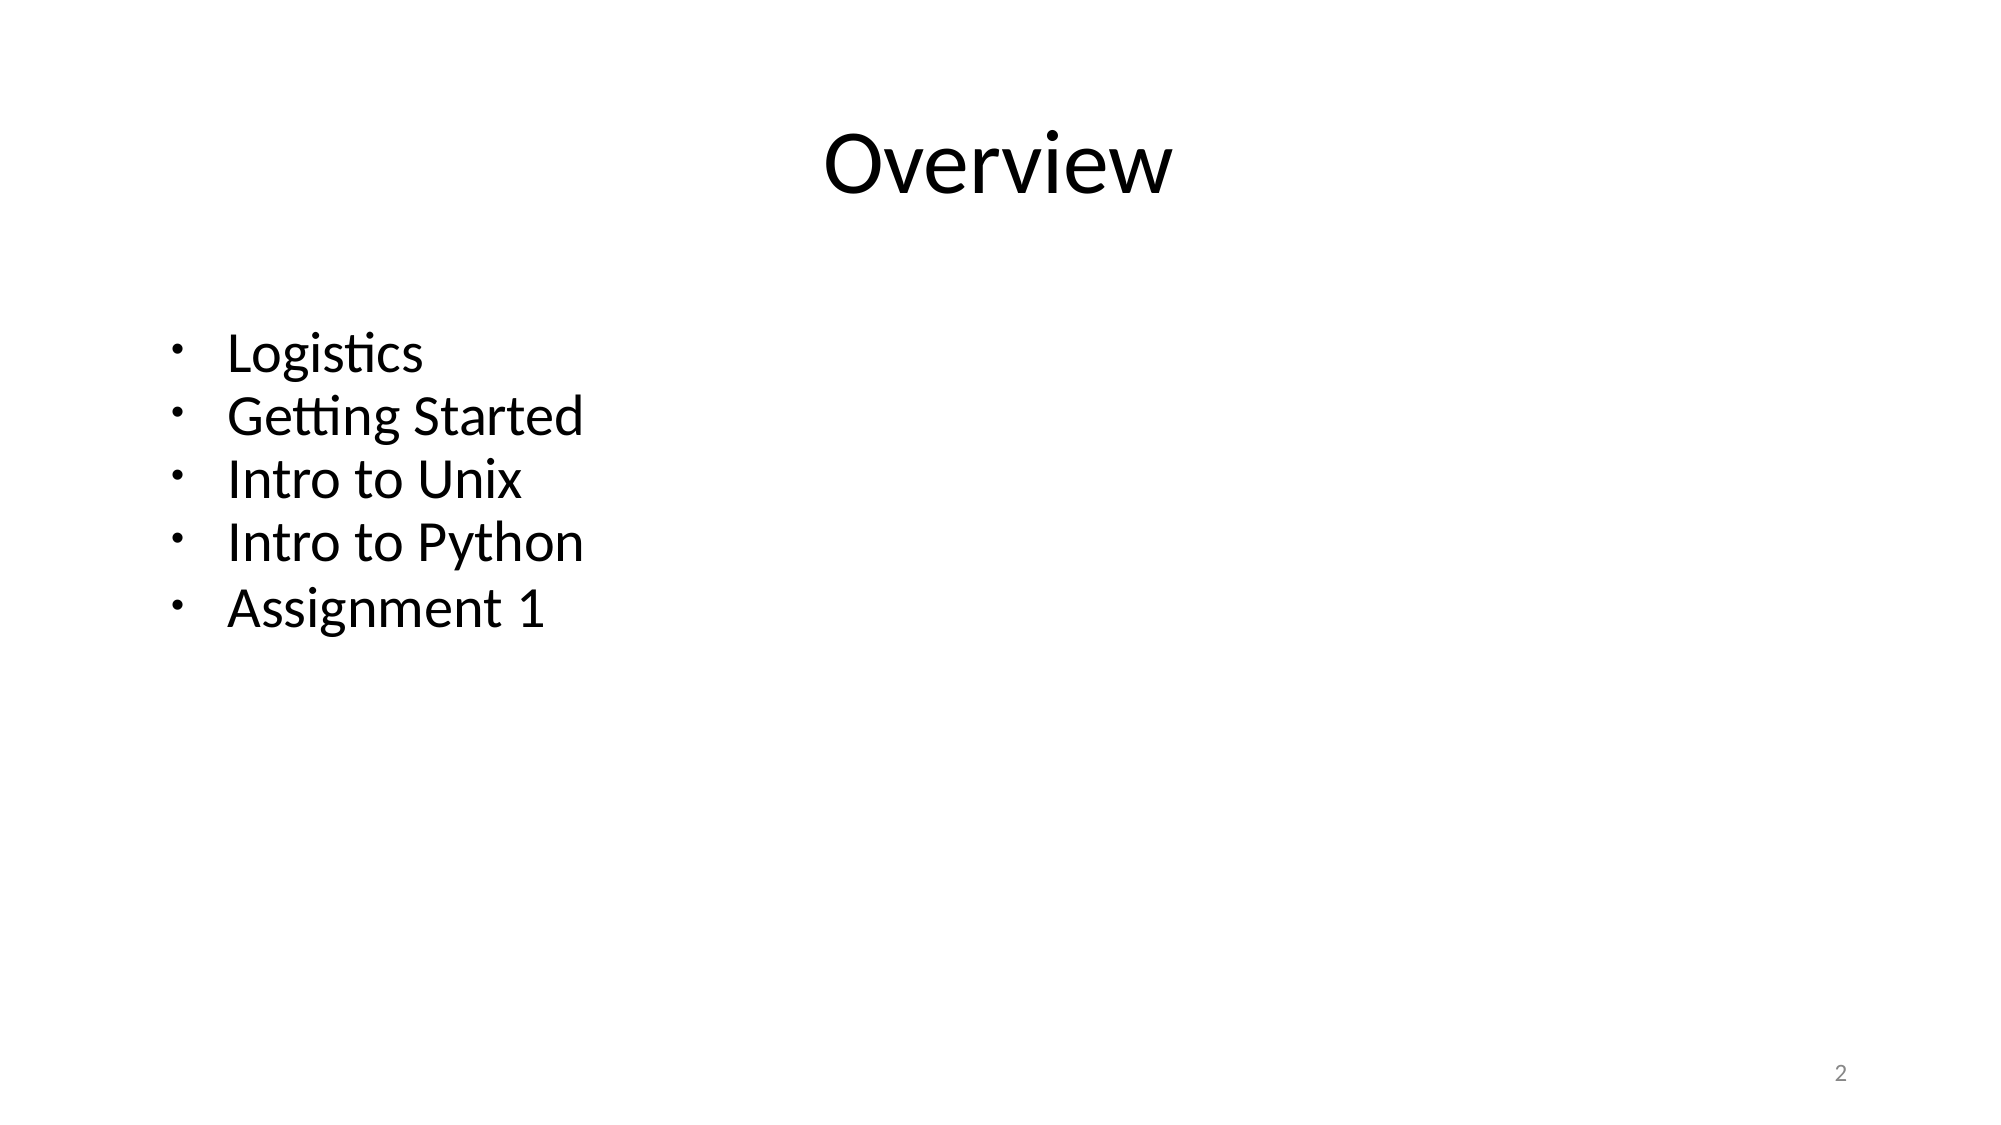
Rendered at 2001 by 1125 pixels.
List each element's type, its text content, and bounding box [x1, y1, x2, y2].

slide_number 2 [1803, 1060, 1856, 1125]
text_box Logistics Getting Started Intro to Unix Intro to Python Assignment 1 [169, 315, 593, 640]
title Overview [150, 50, 1915, 291]
